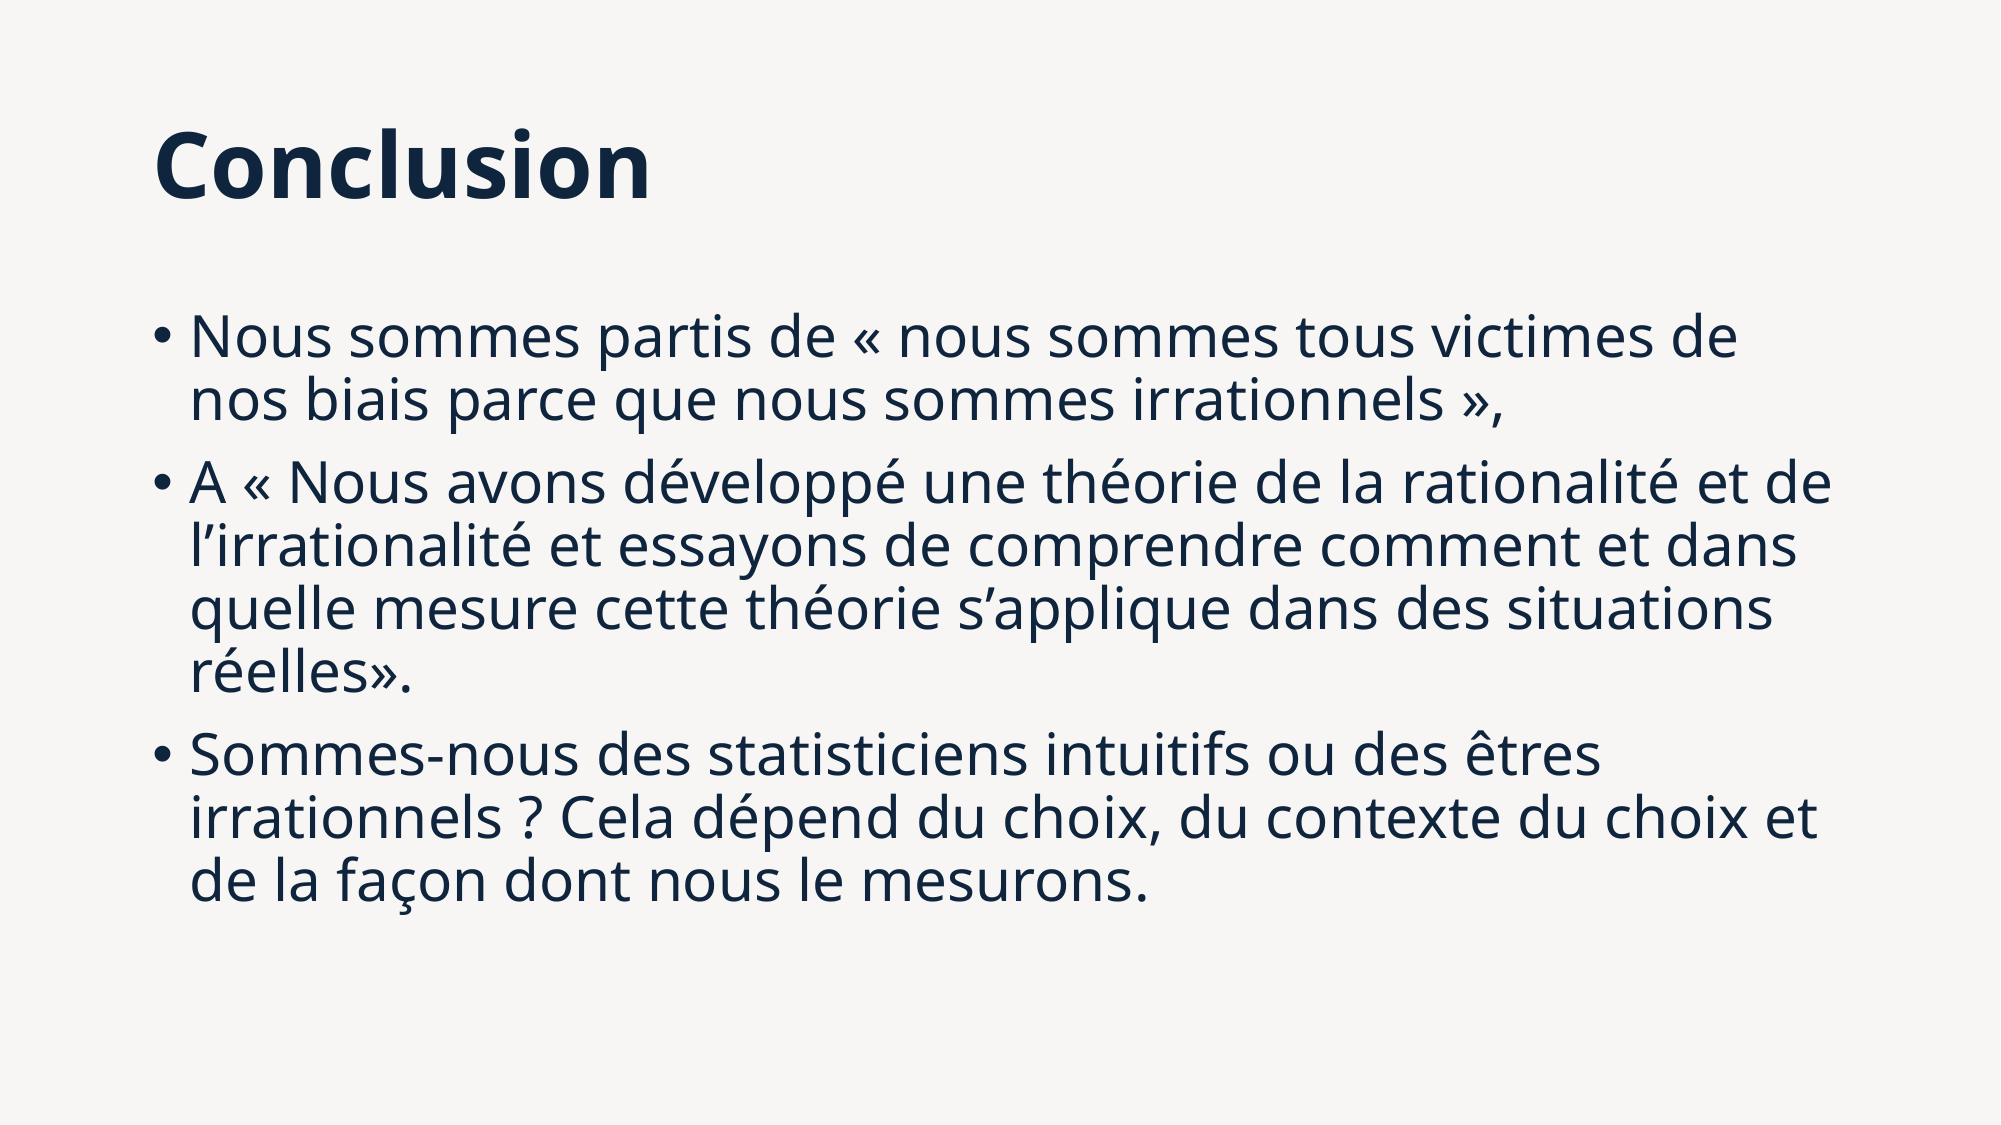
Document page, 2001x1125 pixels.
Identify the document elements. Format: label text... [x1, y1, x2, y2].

list Nous sommes partis de « nous sommes tous victimes de nos biais parce que nous sommes irrationnels », A « Nous avons développé une théorie de la rationalité et de l’irrationalité et essayons de comprendre comment et dans quelle mesure cette théorie s’applique dans des situations réelles». Sommes-nous des statisticiens intuitifs ou des êtres irrationnels ? Cela dépend du choix, du contexte du choix et de la façon dont nous le mesurons. [137, 299, 1863, 1014]
title Conclusion [137, 59, 1863, 278]
